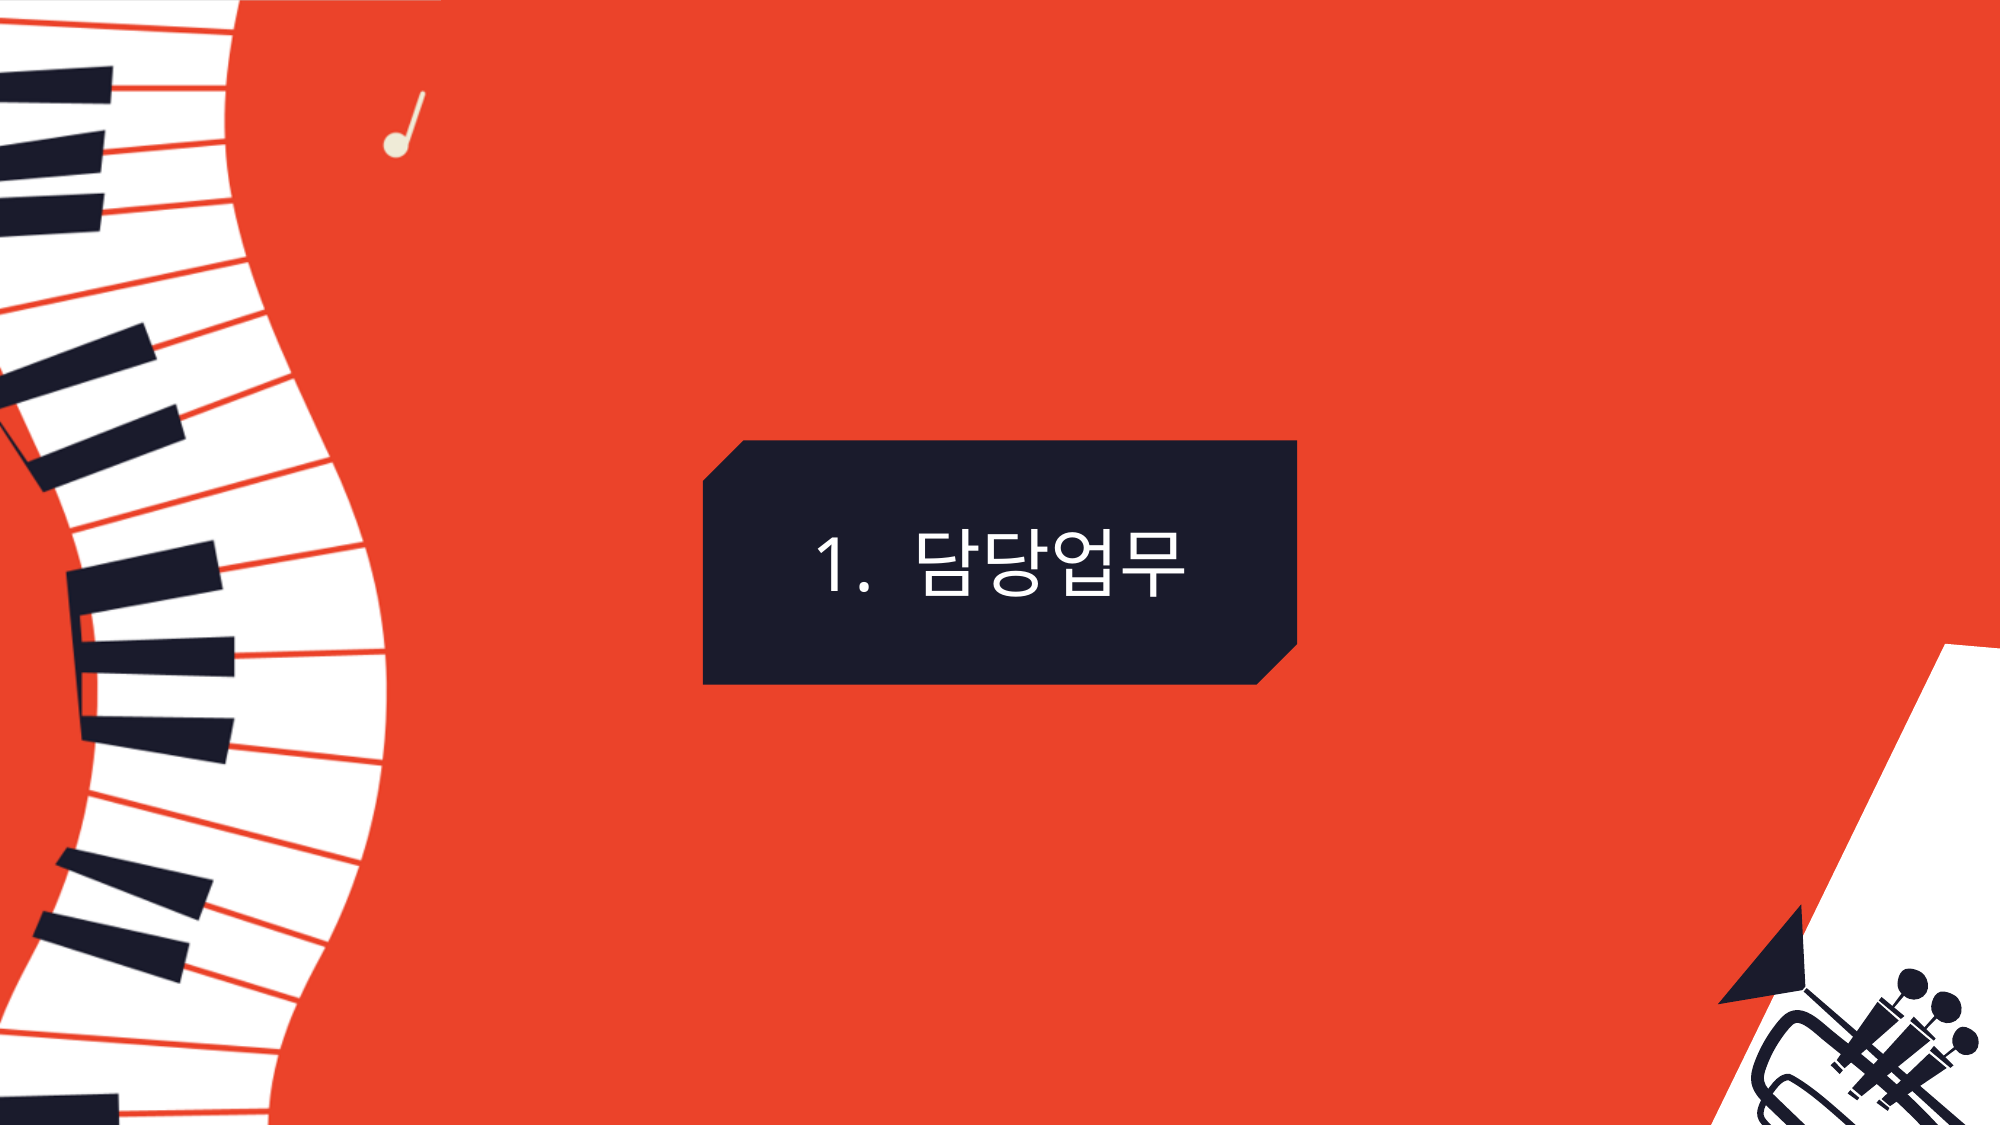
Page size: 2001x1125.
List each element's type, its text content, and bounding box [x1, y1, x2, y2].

text_box [702, 440, 1298, 685]
text_box 1. 담당업무 [797, 509, 1203, 615]
text_box [1803, 643, 2000, 955]
picture [0, 0, 441, 1125]
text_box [1696, 955, 2000, 1125]
